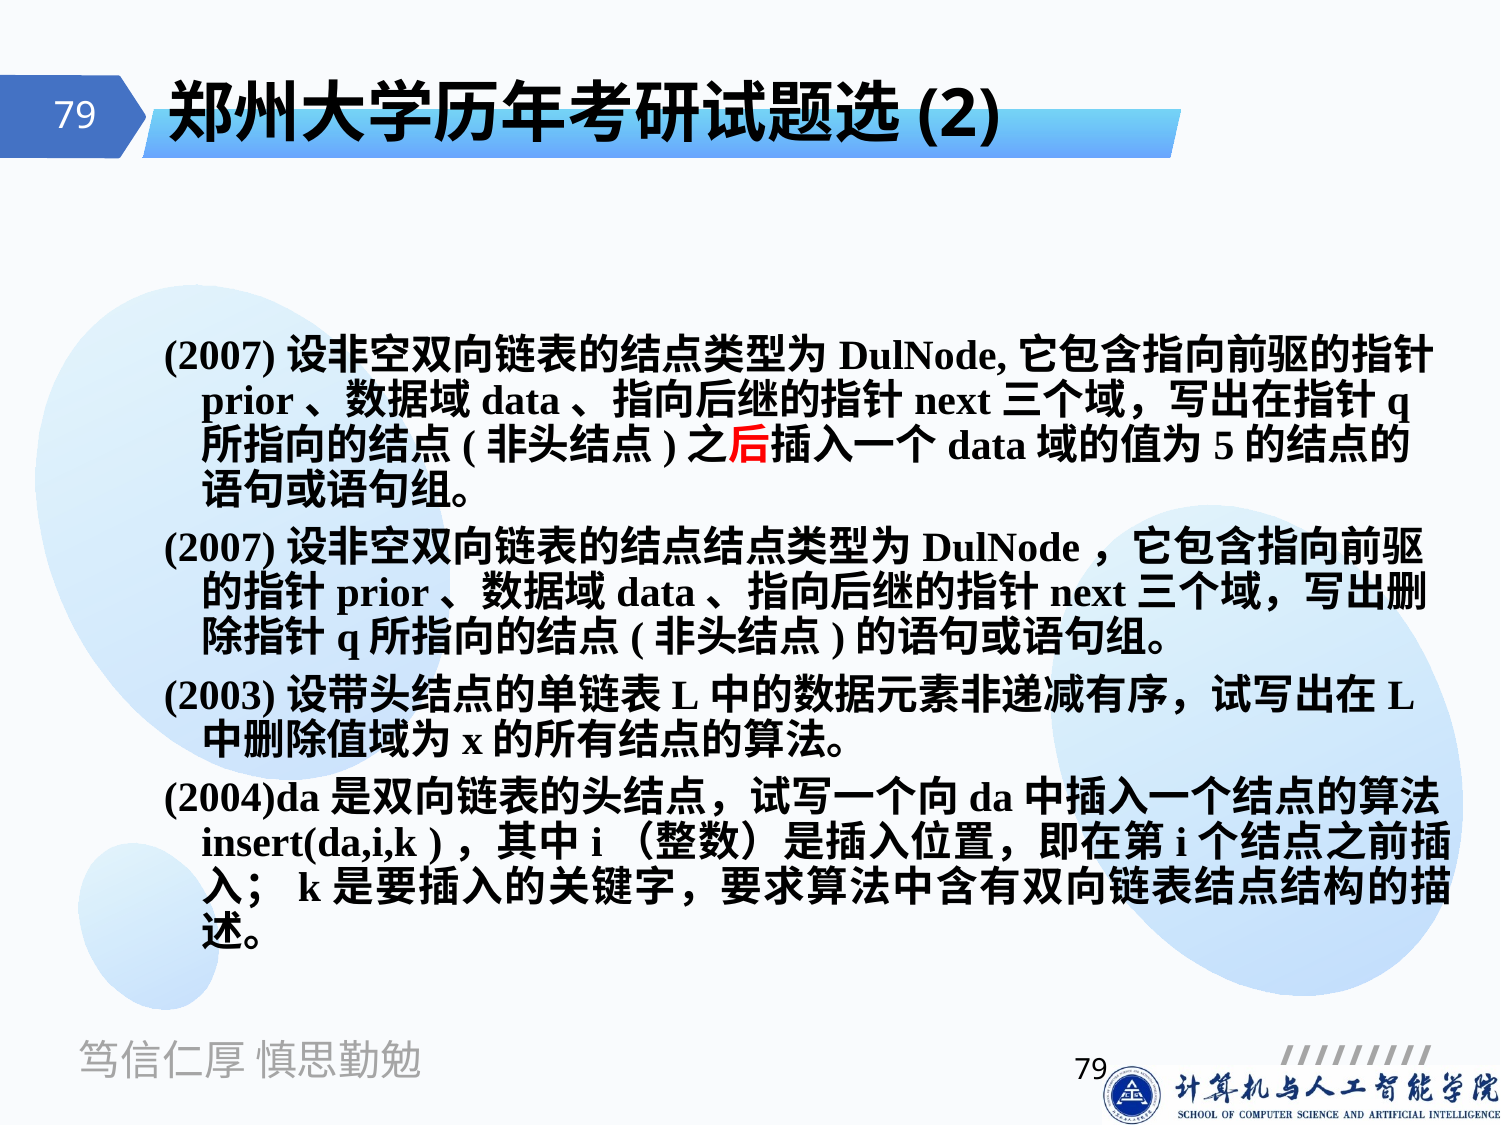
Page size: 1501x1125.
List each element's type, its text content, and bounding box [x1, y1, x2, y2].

picture [1102, 1065, 1501, 1125]
slide_number 79 [1059, 1042, 1398, 1103]
title 郑州大学历年考研试题选(2) [152, 59, 1181, 158]
list (2007)设非空双向链表的结点类型为DulNode,它包含指向前驱的指针prior、数据域data、指向后继的指针next三个域，写出在指针q所指向的结点(非头结点)之后插入一个data域的值为5的结点的语句或语句组。 (2007)设非空双向链表的结点结点类型为DulNode，它包含指向前驱的指针prior、数据域data、指向后继的指针next三个域，写出删除指针q所指向的结点(非头结点)的语句或语句组。 (2003)设带头结点的单链表L中的数据元素非递减有序，试写出在L中删除值域为x的所有结点的算法。 (2004)da是双向链表的头结点，试写一个向da中插入一个结点的算法insert(da,i,k )，其中i（整数）是插入位置，即在第i个结点之前插入；k是要插入的关键字，要求算法中含有双向链表结点结构的描述。 [149, 325, 1467, 1001]
